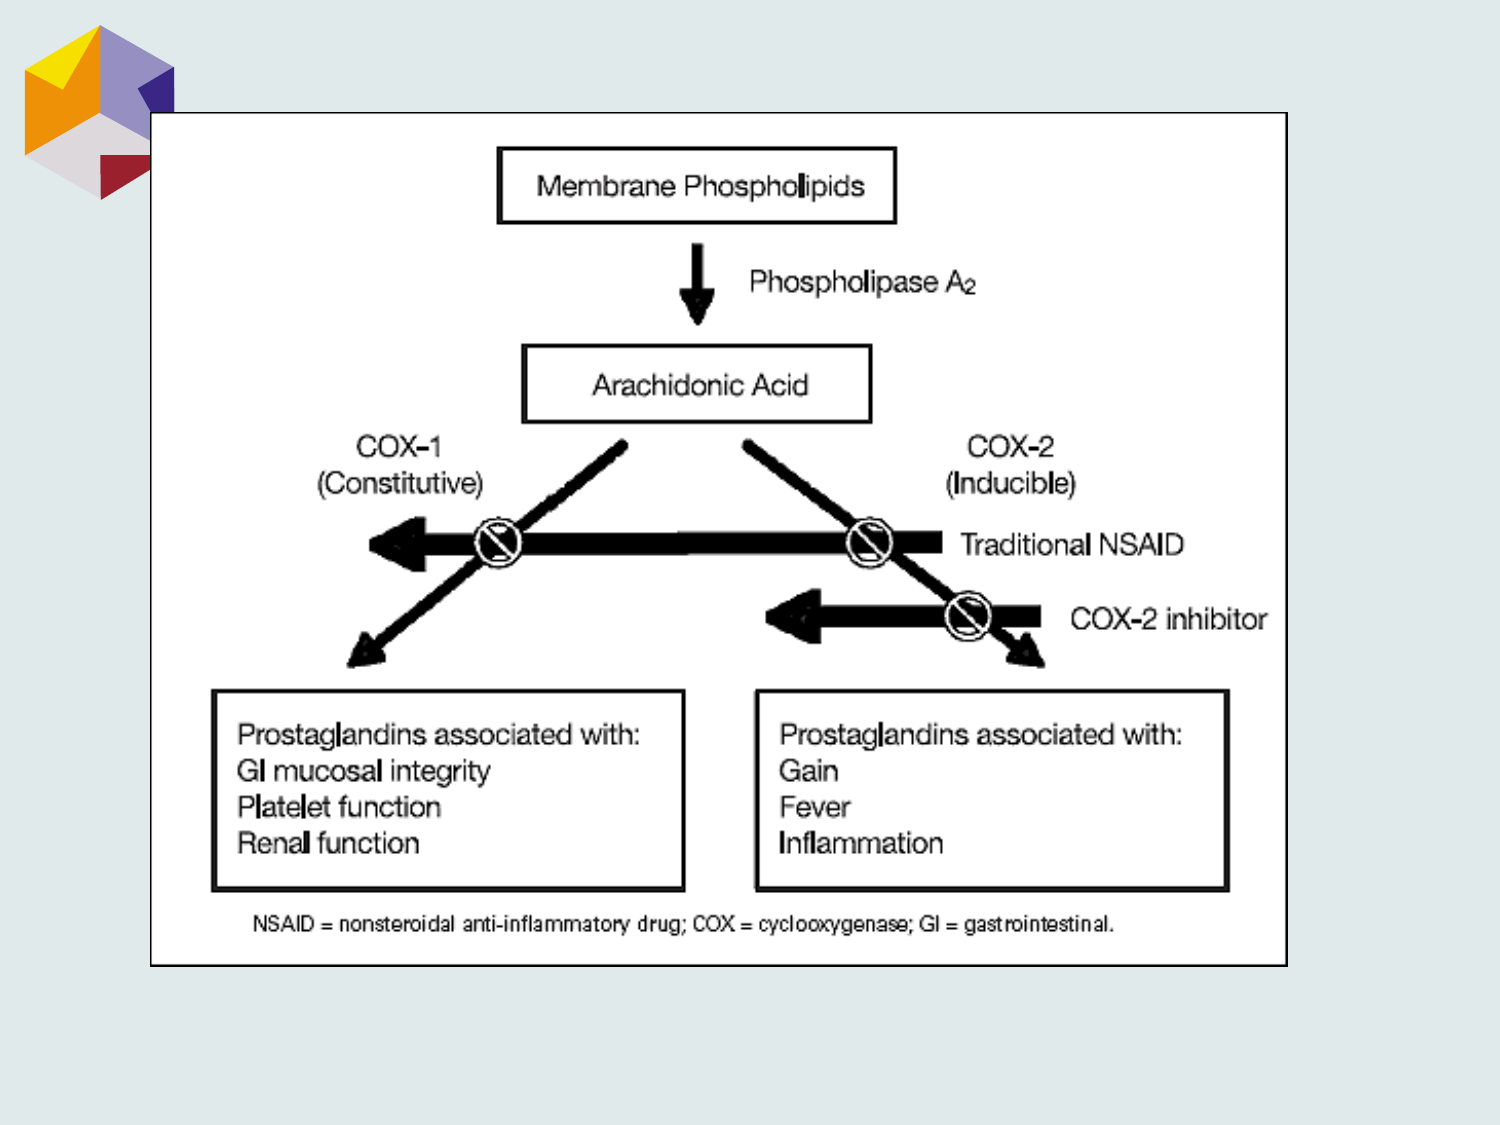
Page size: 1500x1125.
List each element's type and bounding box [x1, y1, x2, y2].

picture [149, 112, 1288, 967]
